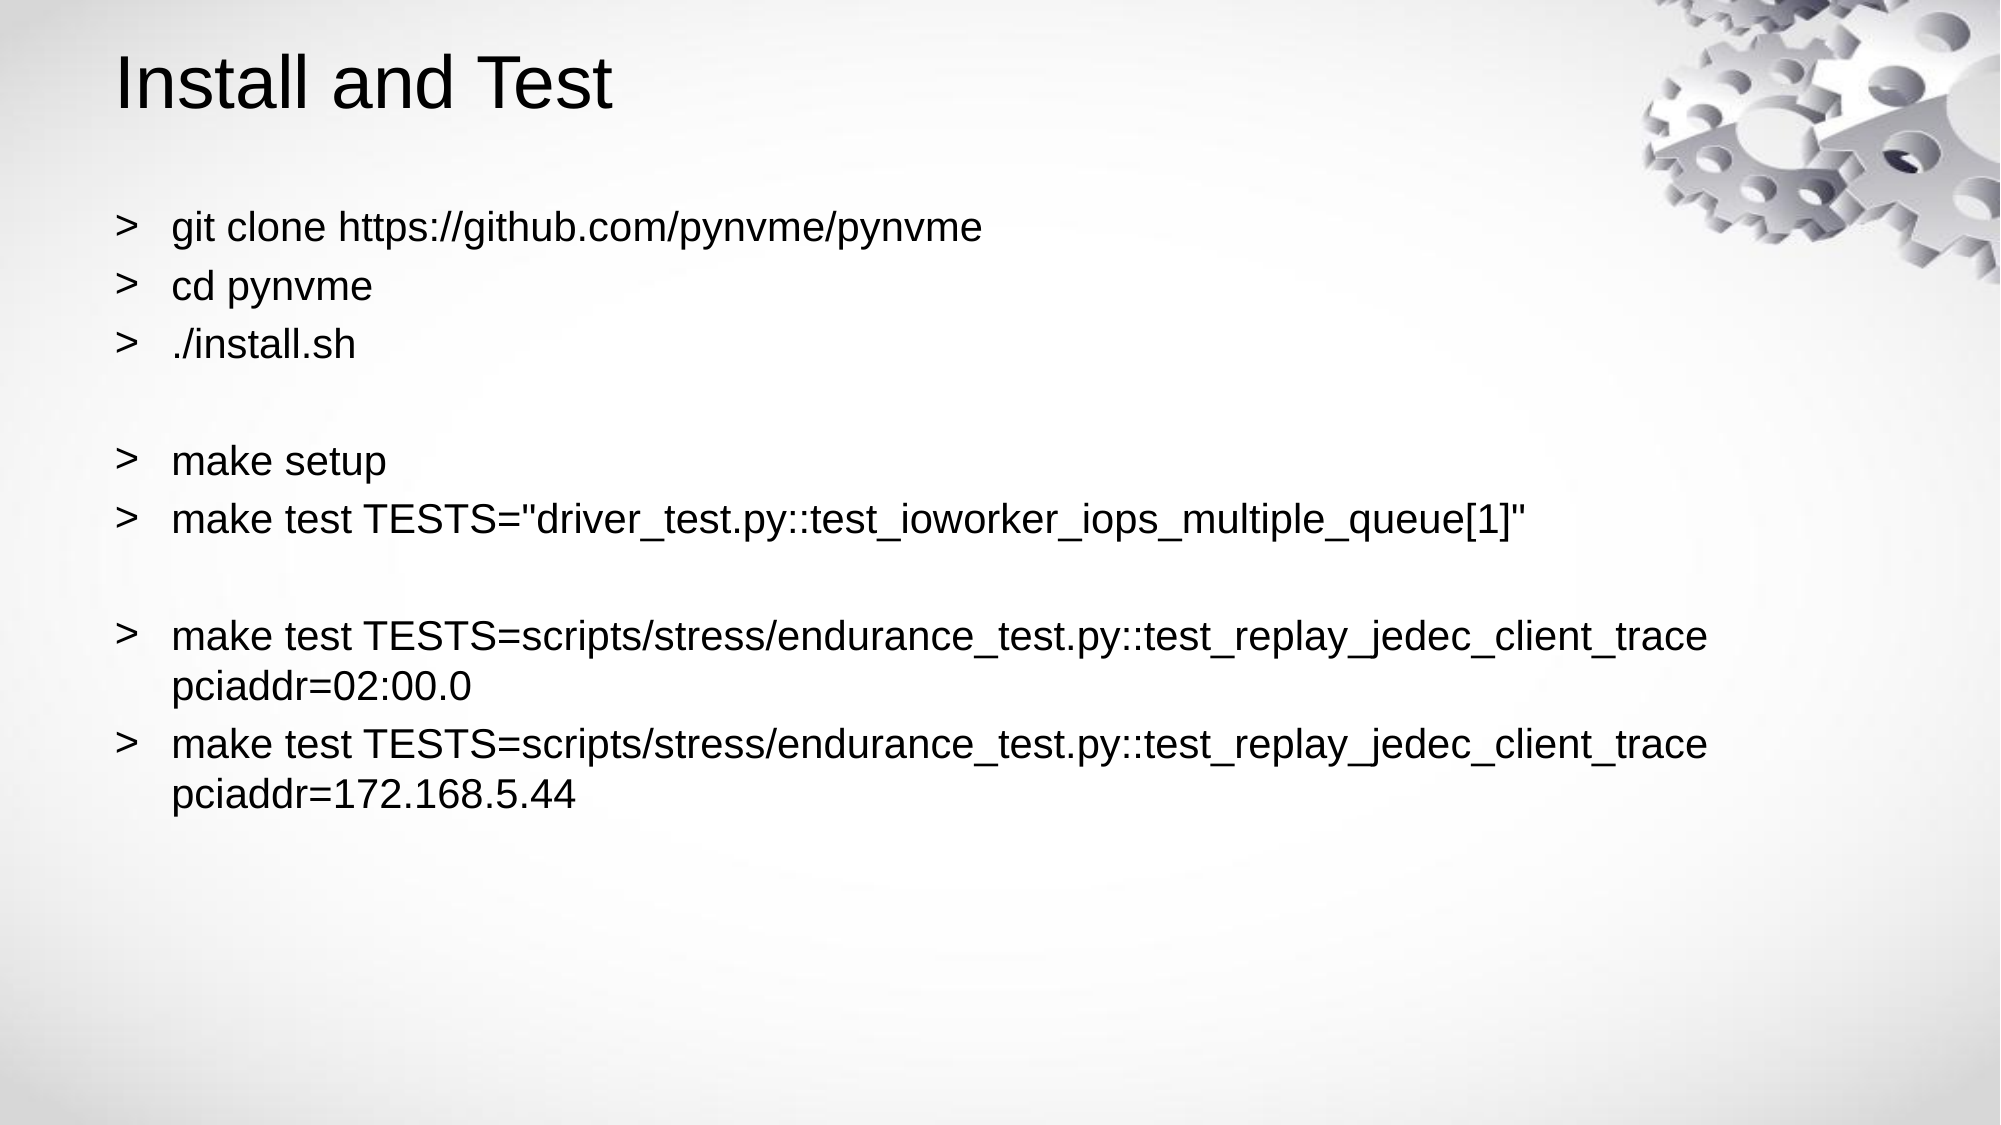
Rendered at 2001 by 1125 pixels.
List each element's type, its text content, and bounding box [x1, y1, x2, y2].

title Install and Test [99, 31, 1900, 127]
list git clone https://github.com/pynvme/pynvme cd pynvme ./install.sh make setup make test TESTS="driver_test.py::test_ioworker_iops_multiple_queue[1]" make test TESTS=scripts/stress/endurance_test.py::test_replay_jedec_client_trace pciaddr=02:00.0 make test TESTS=scripts/stress/endurance_test.py::test_replay_jedec_client_trace pciaddr=172.168.5.44 [99, 192, 1900, 1006]
picture [0, 0, 2000, 1125]
